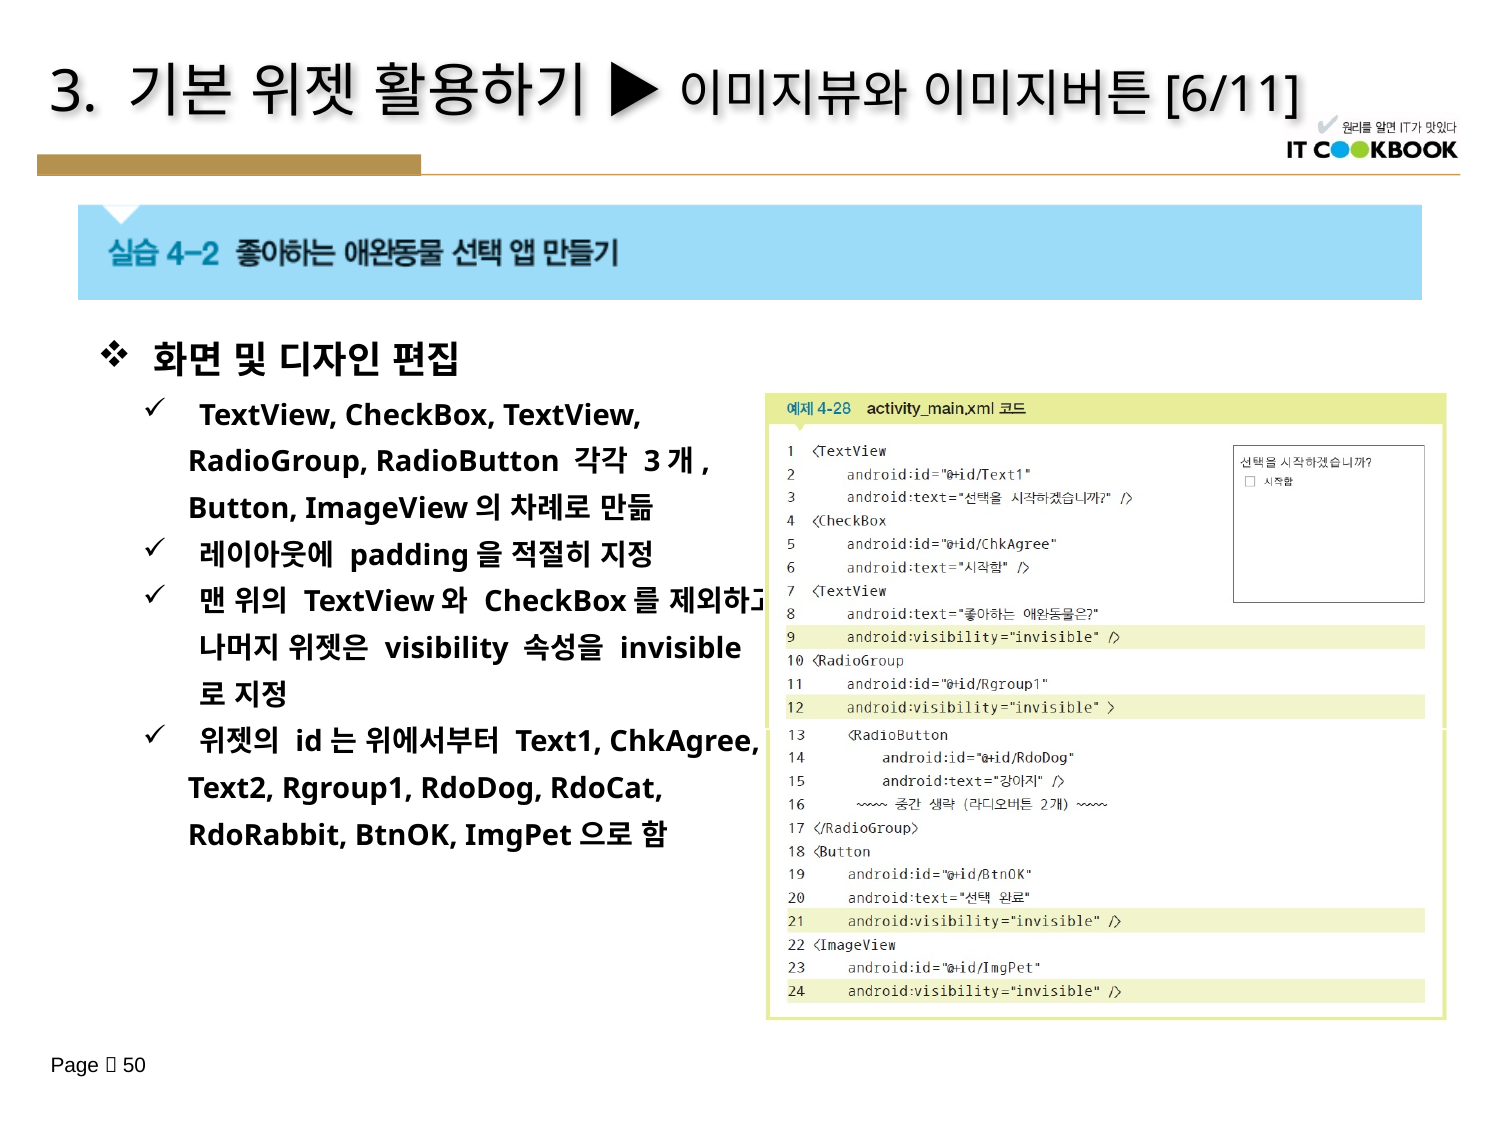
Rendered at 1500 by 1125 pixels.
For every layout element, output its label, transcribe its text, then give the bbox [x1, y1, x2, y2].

list 화면 및 디자인 편집 TextView, CheckBox, TextView, RadioGroup, RadioButton 각각 3개, Button, ImageView의 차례로 만듦 레이아웃에 padding을 적절히 지정 맨 위의 TextView와 CheckBox를 제외하고, 나머지 위젯은 visibility 속성을 invisible 로 지정 위젯의 id는 위에서부터 Text1, ChkAgree, Text2, Rgroup1, RdoDog, RdoCat, RdoRabbit, BtnOK, ImgPet으로 함 [54, 335, 1500, 1051]
picture [1448, 112, 1461, 160]
title 3. 기본 위젯 활용하기 ▶ 이미지뷰와 이미지버튼[6/11] [48, 53, 1448, 161]
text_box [763, 390, 1447, 1023]
picture [78, 202, 1422, 301]
